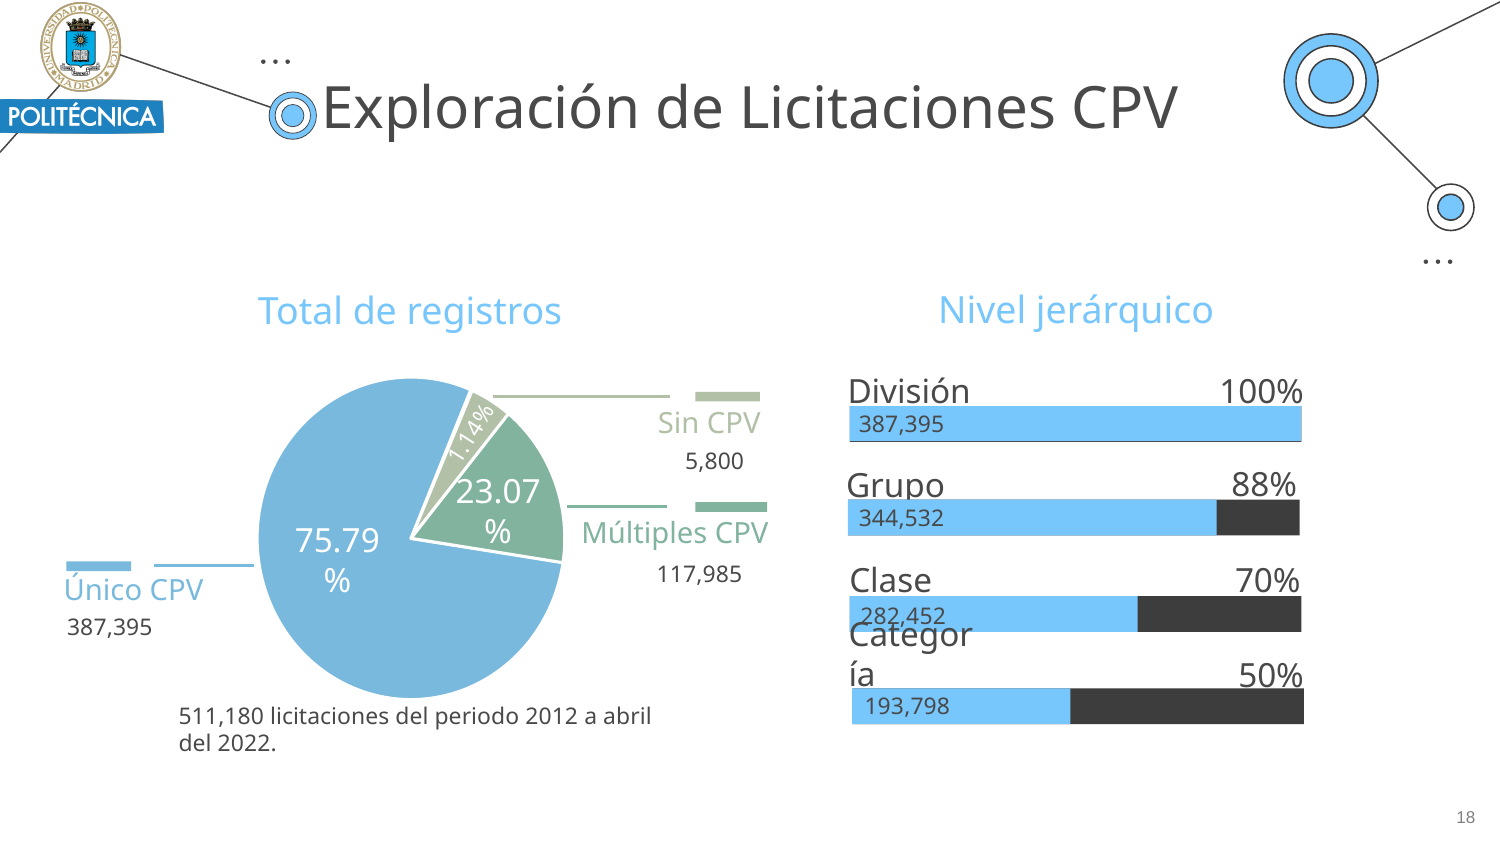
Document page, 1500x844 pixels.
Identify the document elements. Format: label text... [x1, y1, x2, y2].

text_box Nivel jerárquico [850, 281, 1302, 336]
text_box 193,798 [849, 684, 1040, 727]
text_box [1034, 406, 1301, 442]
text_box 50% [1217, 648, 1320, 710]
text_box 387,395 [843, 402, 1034, 444]
text_box [1036, 596, 1138, 632]
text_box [48, 376, 784, 770]
text_box [1217, 499, 1300, 536]
text_box Clase [834, 552, 996, 614]
text_box 344,532 [843, 496, 1034, 539]
text_box 70% [1213, 552, 1316, 614]
picture [0, 0, 179, 143]
text_box 282,452 [845, 595, 1036, 637]
text_box [1040, 688, 1071, 725]
text_box [1034, 499, 1217, 536]
title Exploración de Licitaciones CPV [179, 55, 1382, 150]
text_box Total de registros [146, 282, 675, 337]
text_box 100% [1184, 364, 1320, 426]
text_box [1138, 596, 1302, 632]
text_box 18 [1441, 798, 1500, 834]
text_box Categoría [833, 646, 995, 708]
text_box Grupo [830, 458, 992, 520]
text_box [1071, 688, 1304, 725]
text_box División [832, 363, 994, 425]
text_box 88% [1210, 456, 1313, 518]
